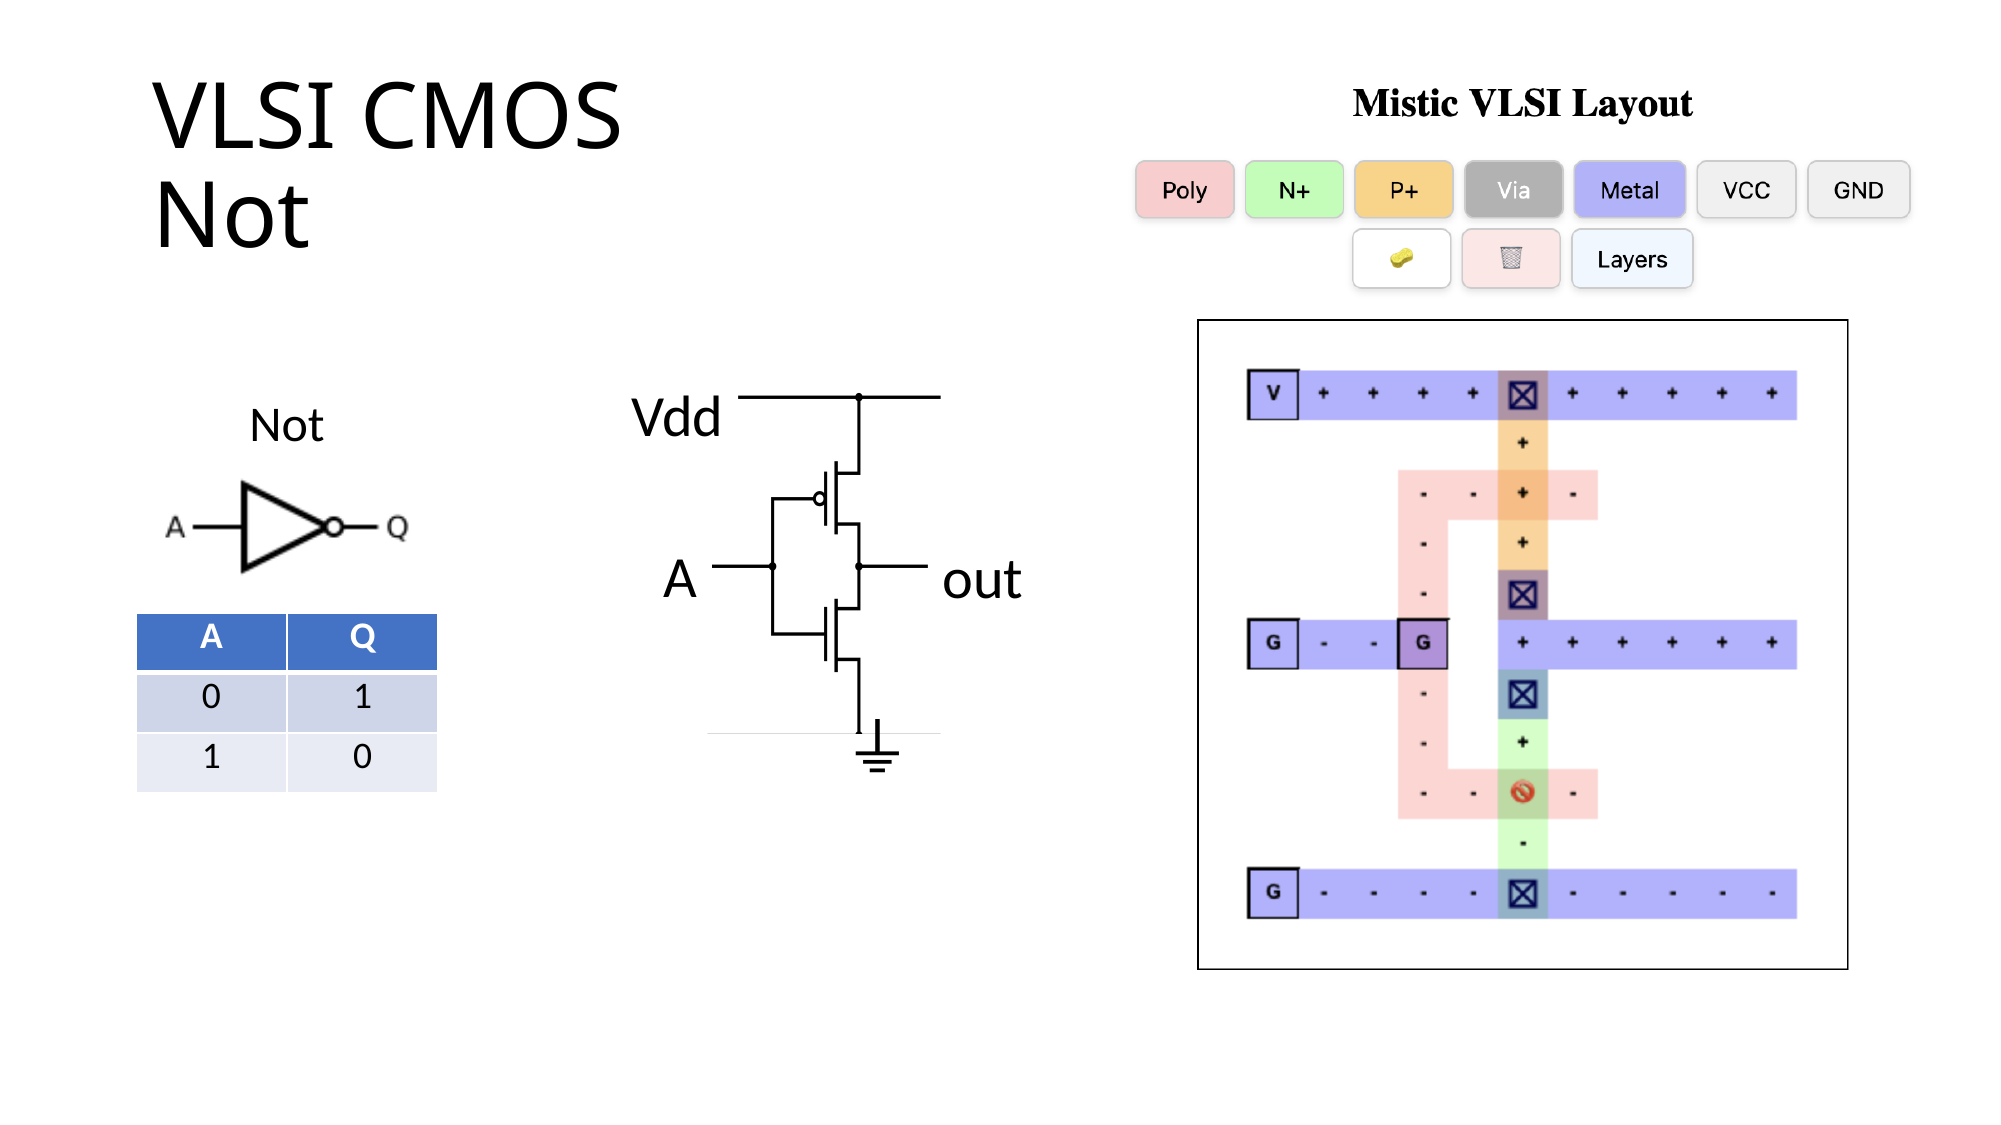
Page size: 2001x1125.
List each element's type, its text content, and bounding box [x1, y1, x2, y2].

table_cell 1 [288, 675, 437, 732]
text_box Not [234, 383, 340, 459]
title VLSI CMOS Not [137, 59, 1863, 278]
picture [1123, 71, 1922, 1004]
table_cell 1 [137, 734, 286, 792]
table_cell 0 [137, 675, 286, 732]
table_cell 0 [288, 734, 437, 792]
table_header Q [288, 614, 437, 670]
table_header A [137, 614, 286, 670]
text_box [630, 354, 1026, 770]
picture [162, 475, 413, 580]
